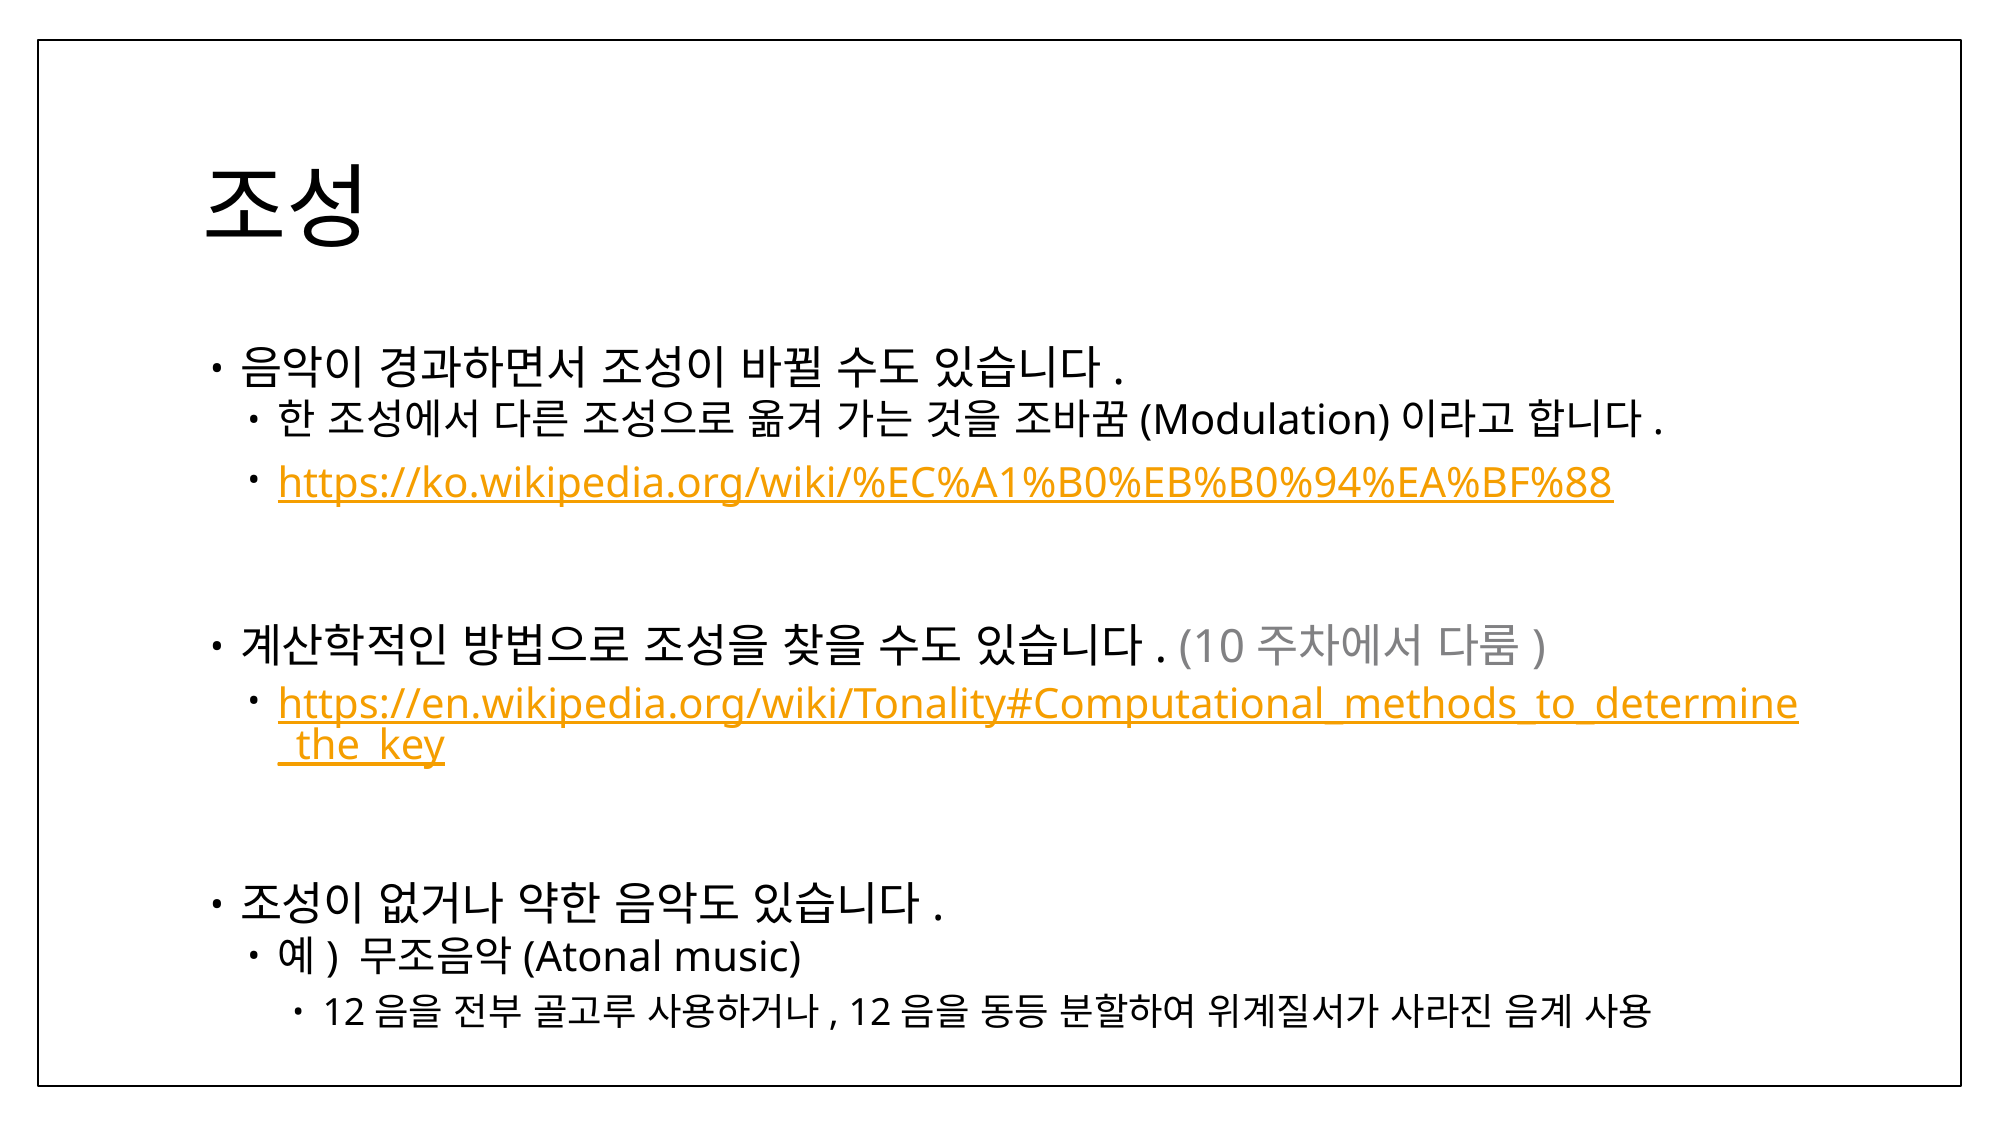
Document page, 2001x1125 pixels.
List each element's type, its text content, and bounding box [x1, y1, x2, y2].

title 조성 [187, 99, 1808, 323]
list 음악이 경과하면서 조성이 바뀔 수도 있습니다. 한 조성에서 다른 조성으로 옮겨 가는 것을 조바꿈(Modulation)이라고 합니다. https://ko.wikipedia.org/wiki/%EC%A1%B0%EB%B0%94%EA%BF%88 계산학적인 방법으로 조성을 찾을 수도 있습니다. (10주차에서 다룸) https://en.wikipedia.org/wiki/Tonality#Computational_methods_to_determine_the_key 조성이 없거나 약한 음악도 있습니다. 예) 무조음악(Atonal music) 12음을 전부 골고루 사용하거나, 12음을 동등 분할하여 위계질서가 사라진 음계 사용 [187, 337, 1830, 1000]
